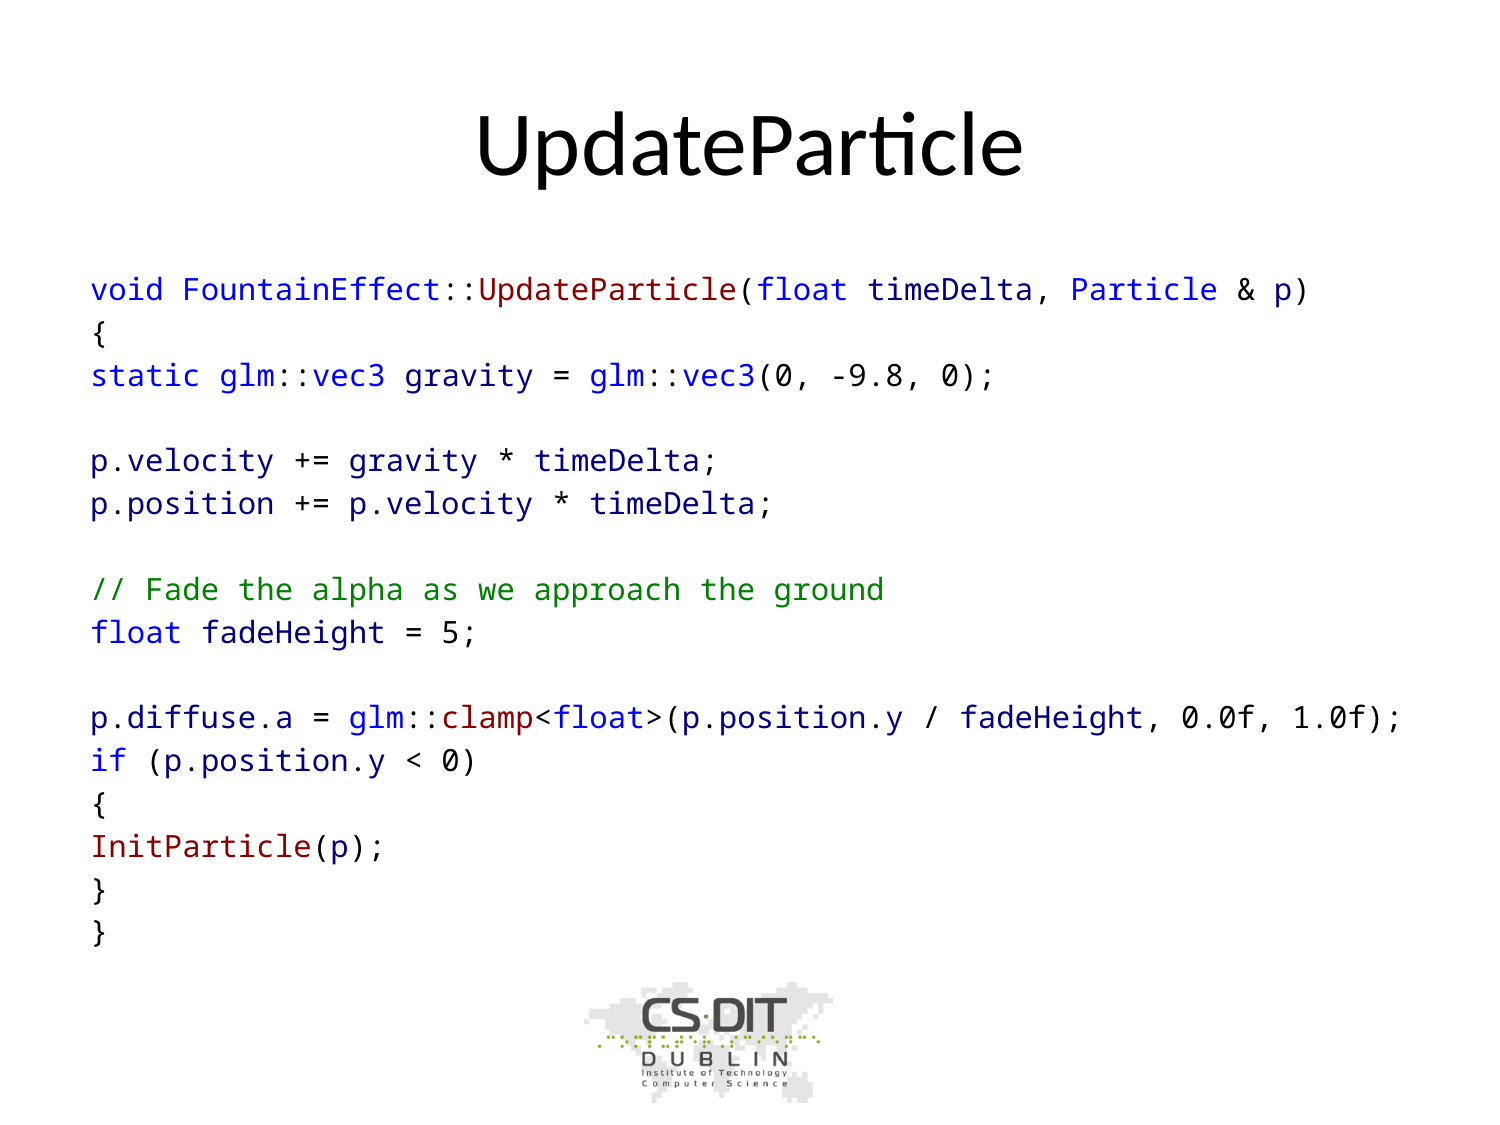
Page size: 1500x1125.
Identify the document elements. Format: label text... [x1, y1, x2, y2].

list void FountainEffect::UpdateParticle(float timeDelta, Particle & p) { static glm::vec3 gravity = glm::vec3(0, -9.8, 0); p.velocity += gravity * timeDelta; p.position += p.velocity * timeDelta; // Fade the alpha as we approach the ground float fadeHeight = 5; p.diffuse.a = glm::clamp<float>(p.position.y / fadeHeight, 0.0f, 1.0f); if (p.position.y < 0) { InitParticle(p); } } [75, 262, 1425, 1005]
picture [584, 1005, 833, 1103]
title UpdateParticle [75, 45, 1425, 233]
